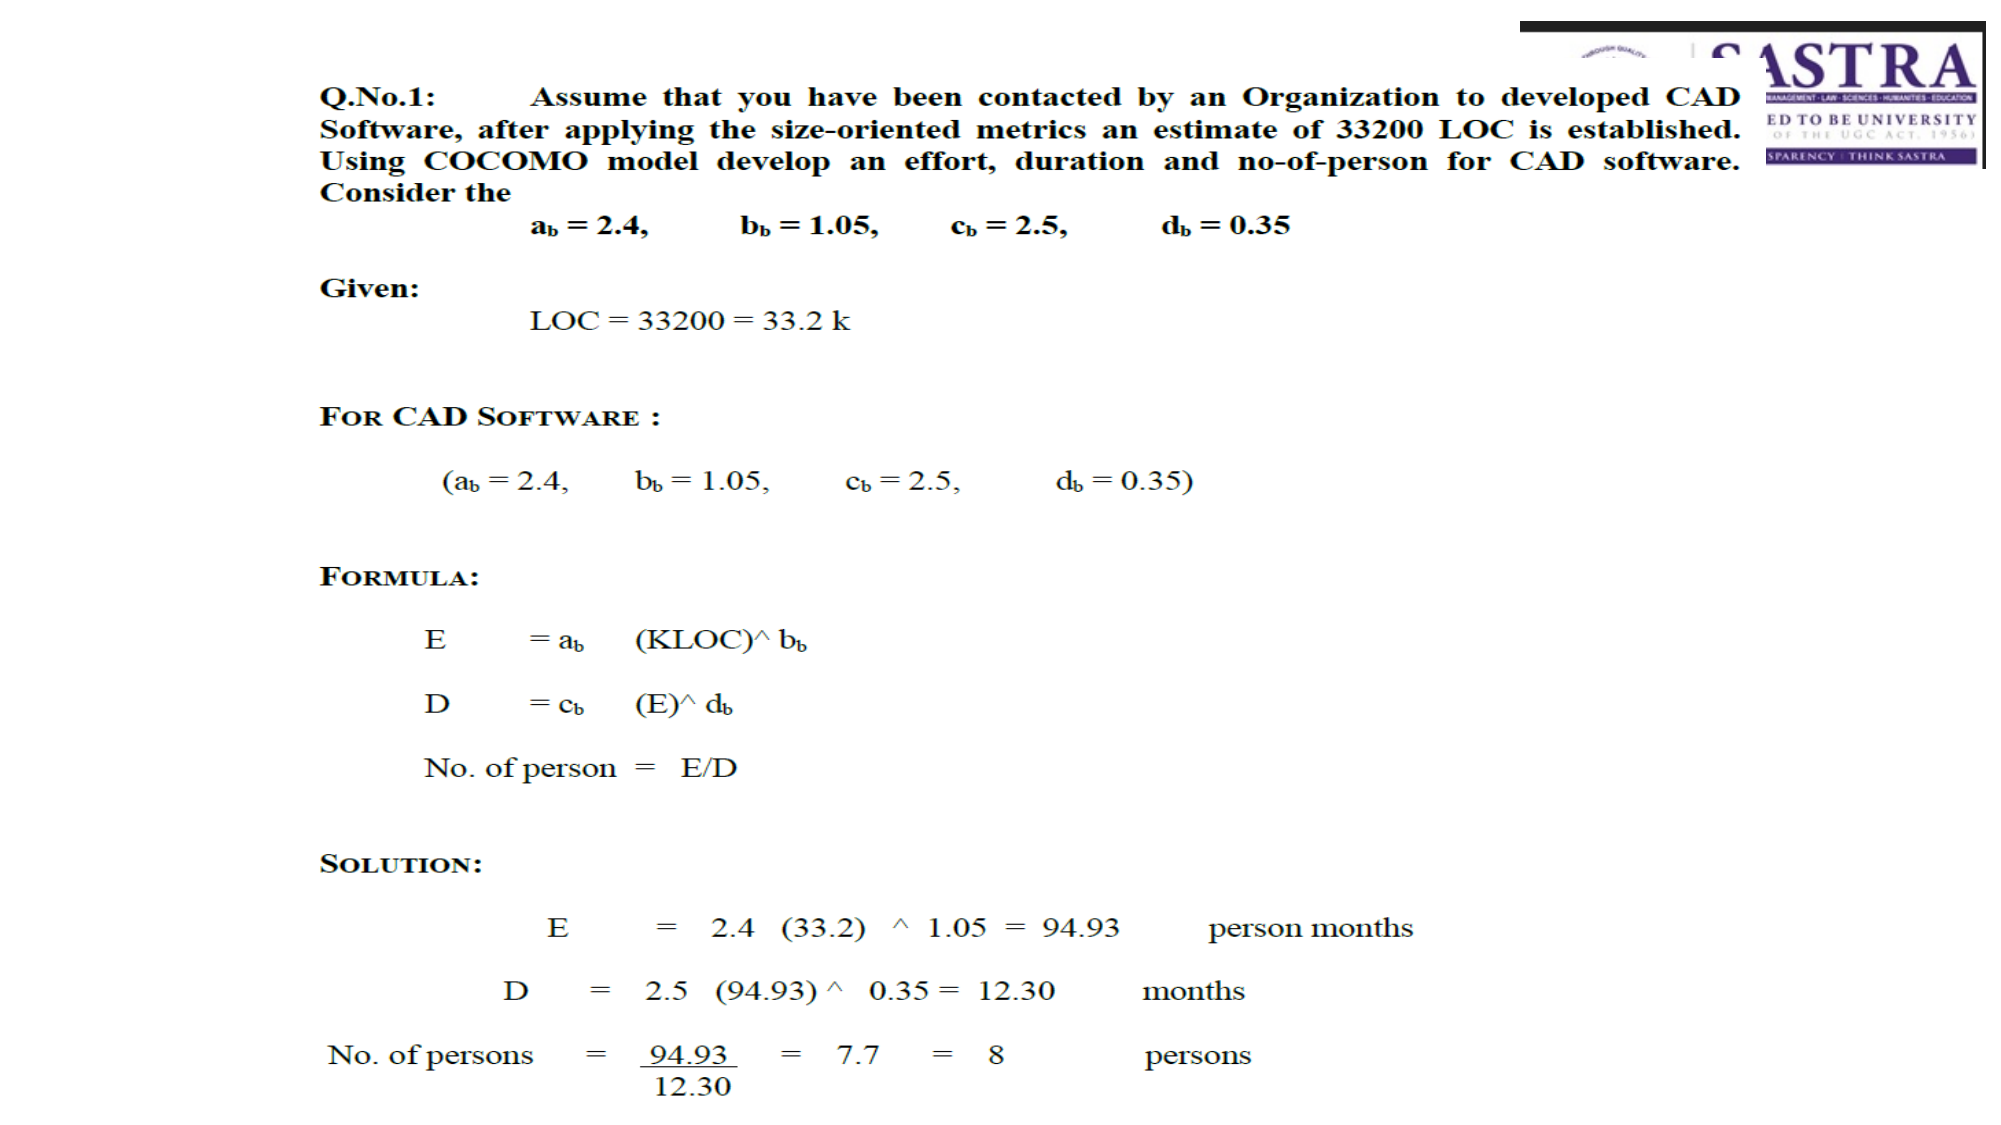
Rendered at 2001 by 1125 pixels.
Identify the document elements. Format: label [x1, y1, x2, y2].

picture [249, 21, 1986, 1125]
